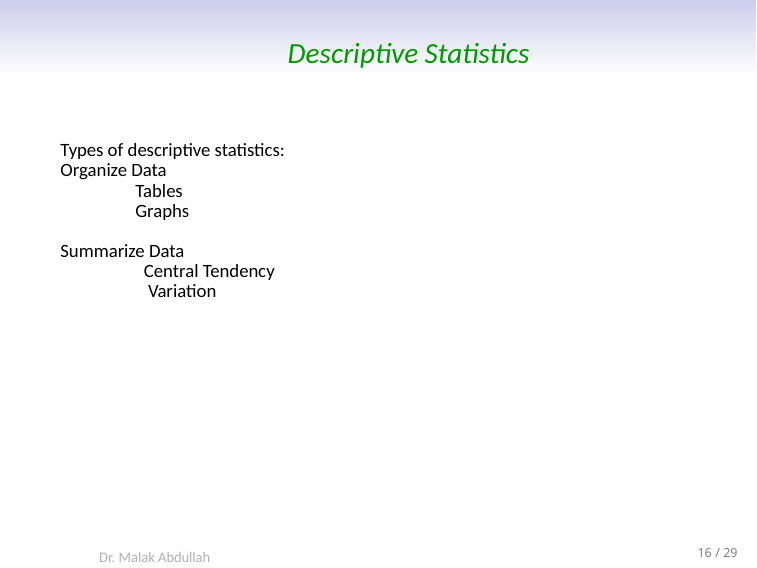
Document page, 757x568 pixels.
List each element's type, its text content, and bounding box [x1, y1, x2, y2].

footer Dr. Malak Abdullah [0, 548, 332, 566]
slide_number 16 / 29 [691, 548, 749, 565]
picture [0, 0, 756, 74]
title Descriptive Statistics [287, 34, 604, 106]
list Types of descriptive statistics: Organize Data Tables Graphs Summarize Data Central Tendency Variation [60, 140, 696, 451]
